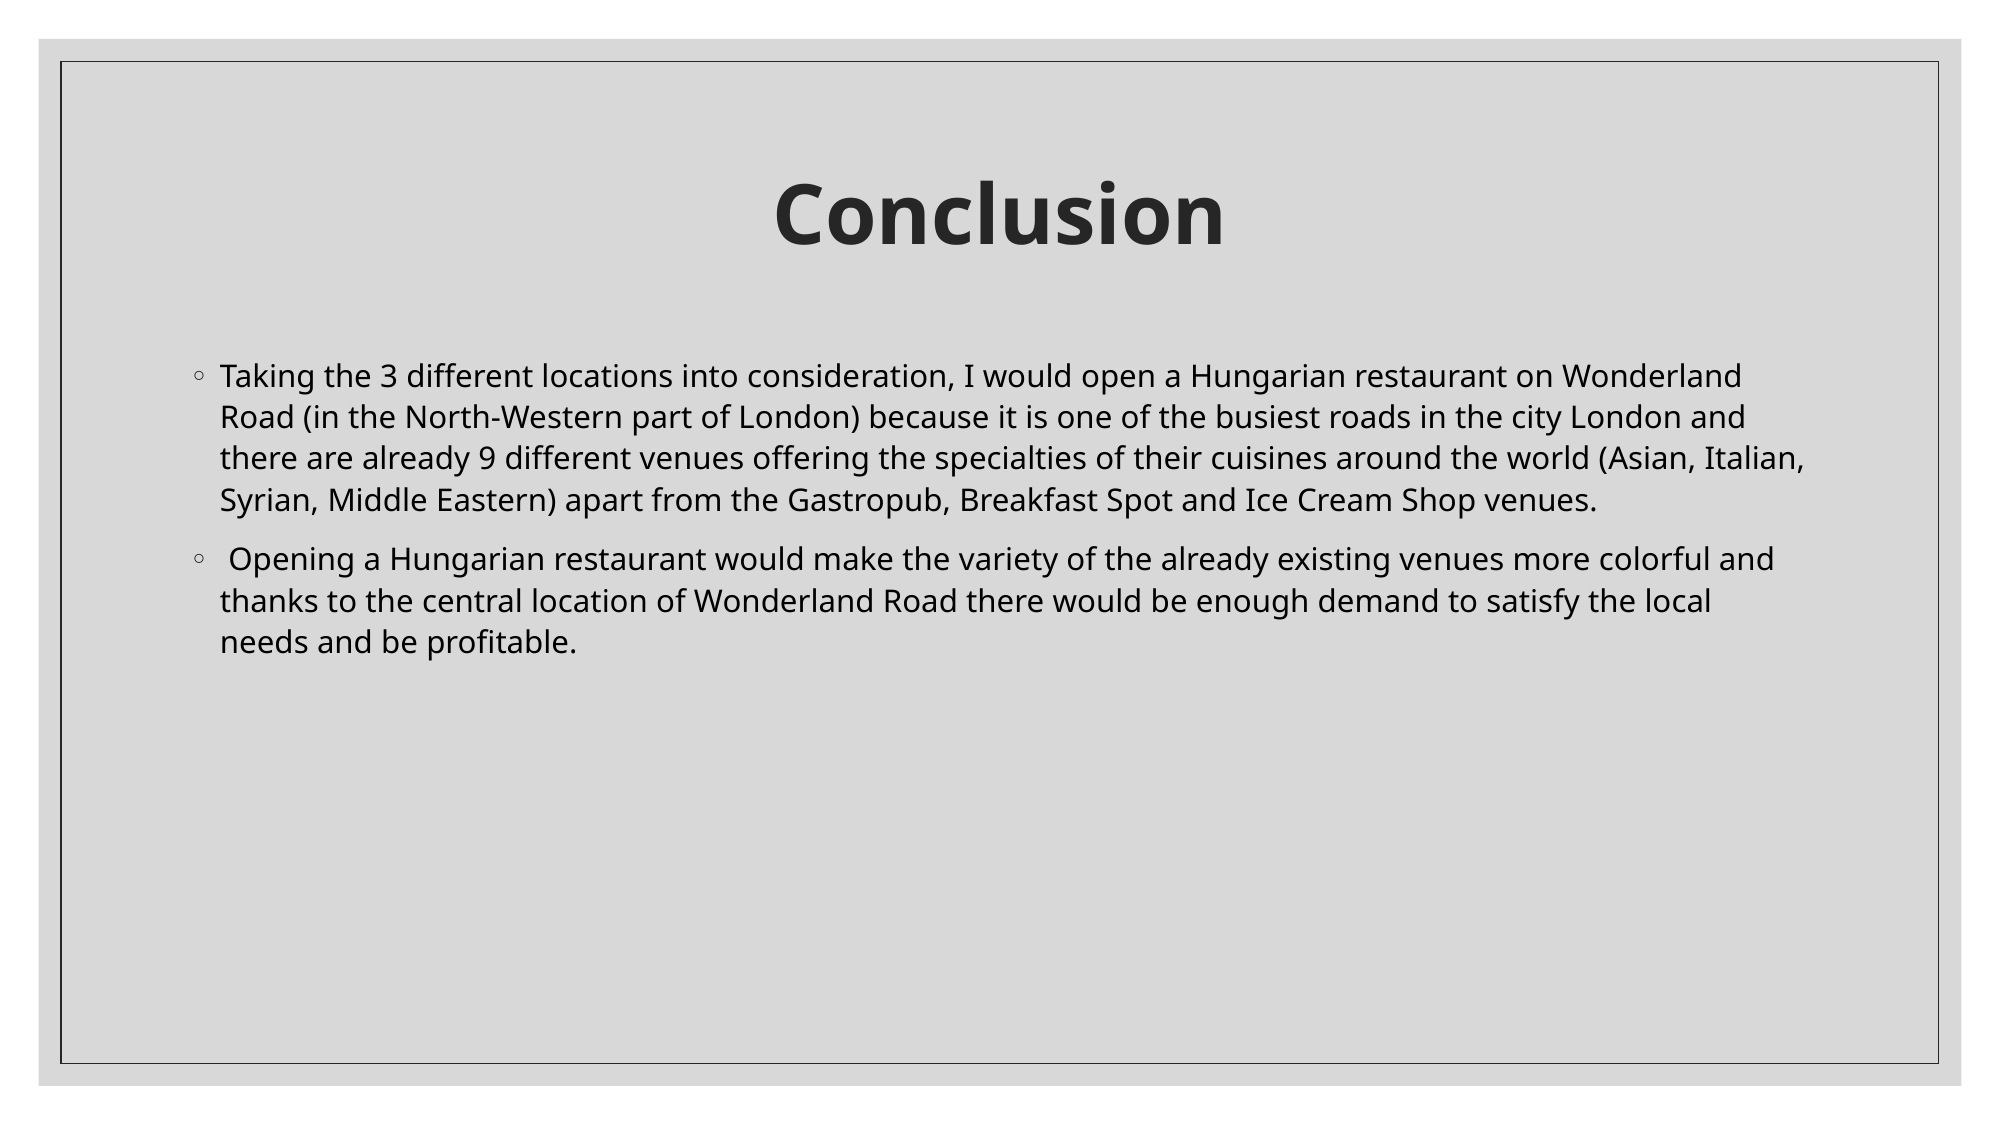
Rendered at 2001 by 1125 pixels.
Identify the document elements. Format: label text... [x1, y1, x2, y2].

list Taking the 3 different locations into consideration, I would open a Hungarian restaurant on Wonderland Road (in the North-Western part of London) because it is one of the busiest roads in the city London and there are already 9 different venues offering the specialties of their cuisines around the world (Asian, Italian, Syrian, Middle Eastern) apart from the Gastropub, Breakfast Spot and Ice Cream Shop venues. Opening a Hungarian restaurant would make the variety of the already existing venues more colorful and thanks to the central location of Wonderland Road there would be enough demand to satisfy the local needs and be profitable. [174, 345, 1825, 977]
title Conclusion [174, 105, 1825, 331]
